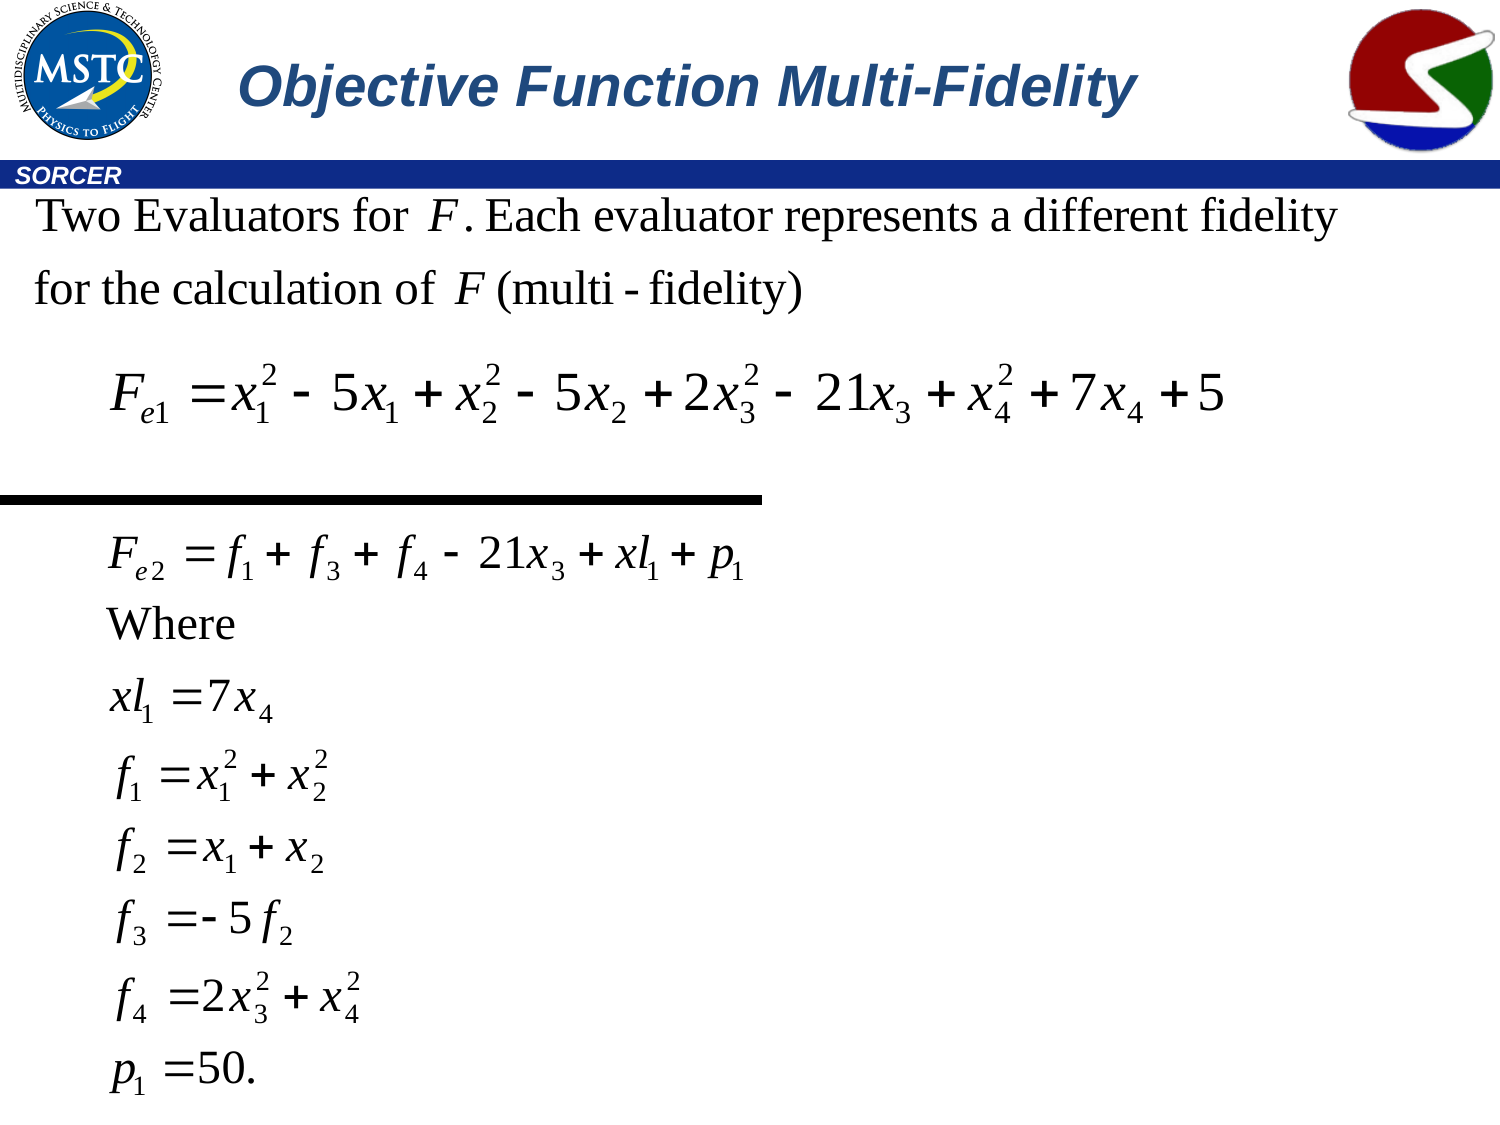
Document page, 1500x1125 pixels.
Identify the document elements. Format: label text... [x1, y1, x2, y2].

title Objective Function Multi-Fidelity [162, 2, 1213, 164]
picture [12, 0, 163, 148]
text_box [99, 349, 1237, 438]
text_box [26, 193, 1374, 320]
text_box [99, 524, 746, 1103]
picture [1347, 7, 1495, 154]
